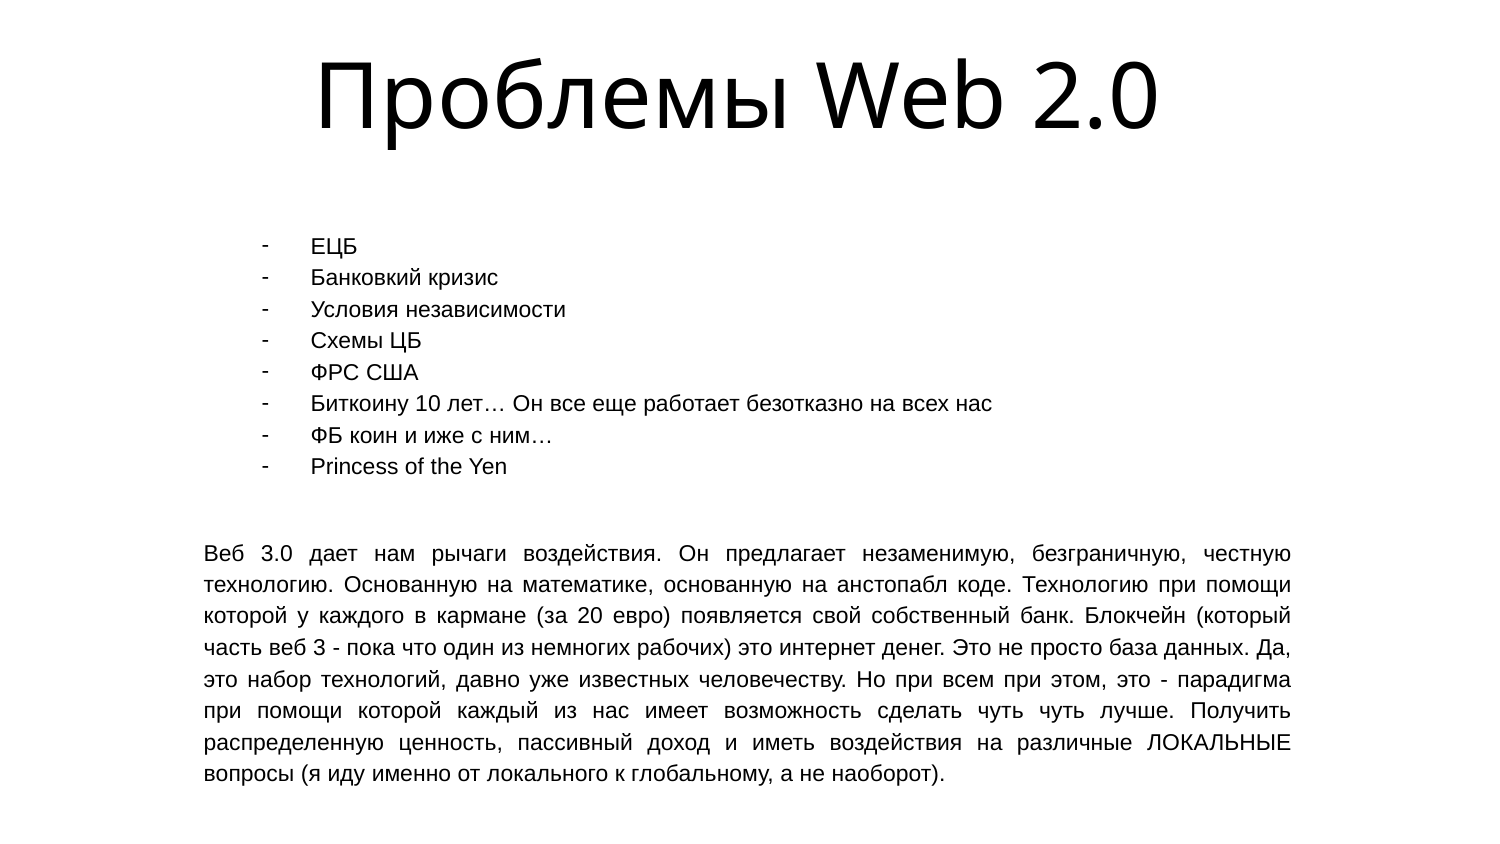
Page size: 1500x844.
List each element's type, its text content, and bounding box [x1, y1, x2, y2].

text_box Веб 3.0 дает нам рычаги воздействия. Он предлагает незаменимую, безграничную, честную технологию. Основанную на математике, основанную на анстопабл коде. Технологию при помощи которой у каждого в кармане (за 20 евро) появляется свой собственный банк. Блокчейн (который часть веб 3 - пока что один из немногих рабочих) это интернет денег. Это не просто база данных. Да, это набор технологий, давно уже известных человечеству. Но при всем при этом, это - парадигма при помощи которой каждый из нас имеет возможность сделать чуть чуть лучше. Получить распределенную ценность, пассивный доход и иметь воздействия на различные ЛОКАЛЬНЫЕ вопросы (я иду именно от локального к глобальному, а не наоборот). [188, 518, 1308, 793]
title Проблемы Web 2.0 [62, 21, 1413, 162]
text_box ЕЦБ Банковкий кризис Условия независимости Схемы ЦБ ФРС США Биткоину 10 лет… Он все еще работает безотказно на всех нас ФБ коин и иже с ним… Princess of the Yen [220, 212, 1258, 514]
